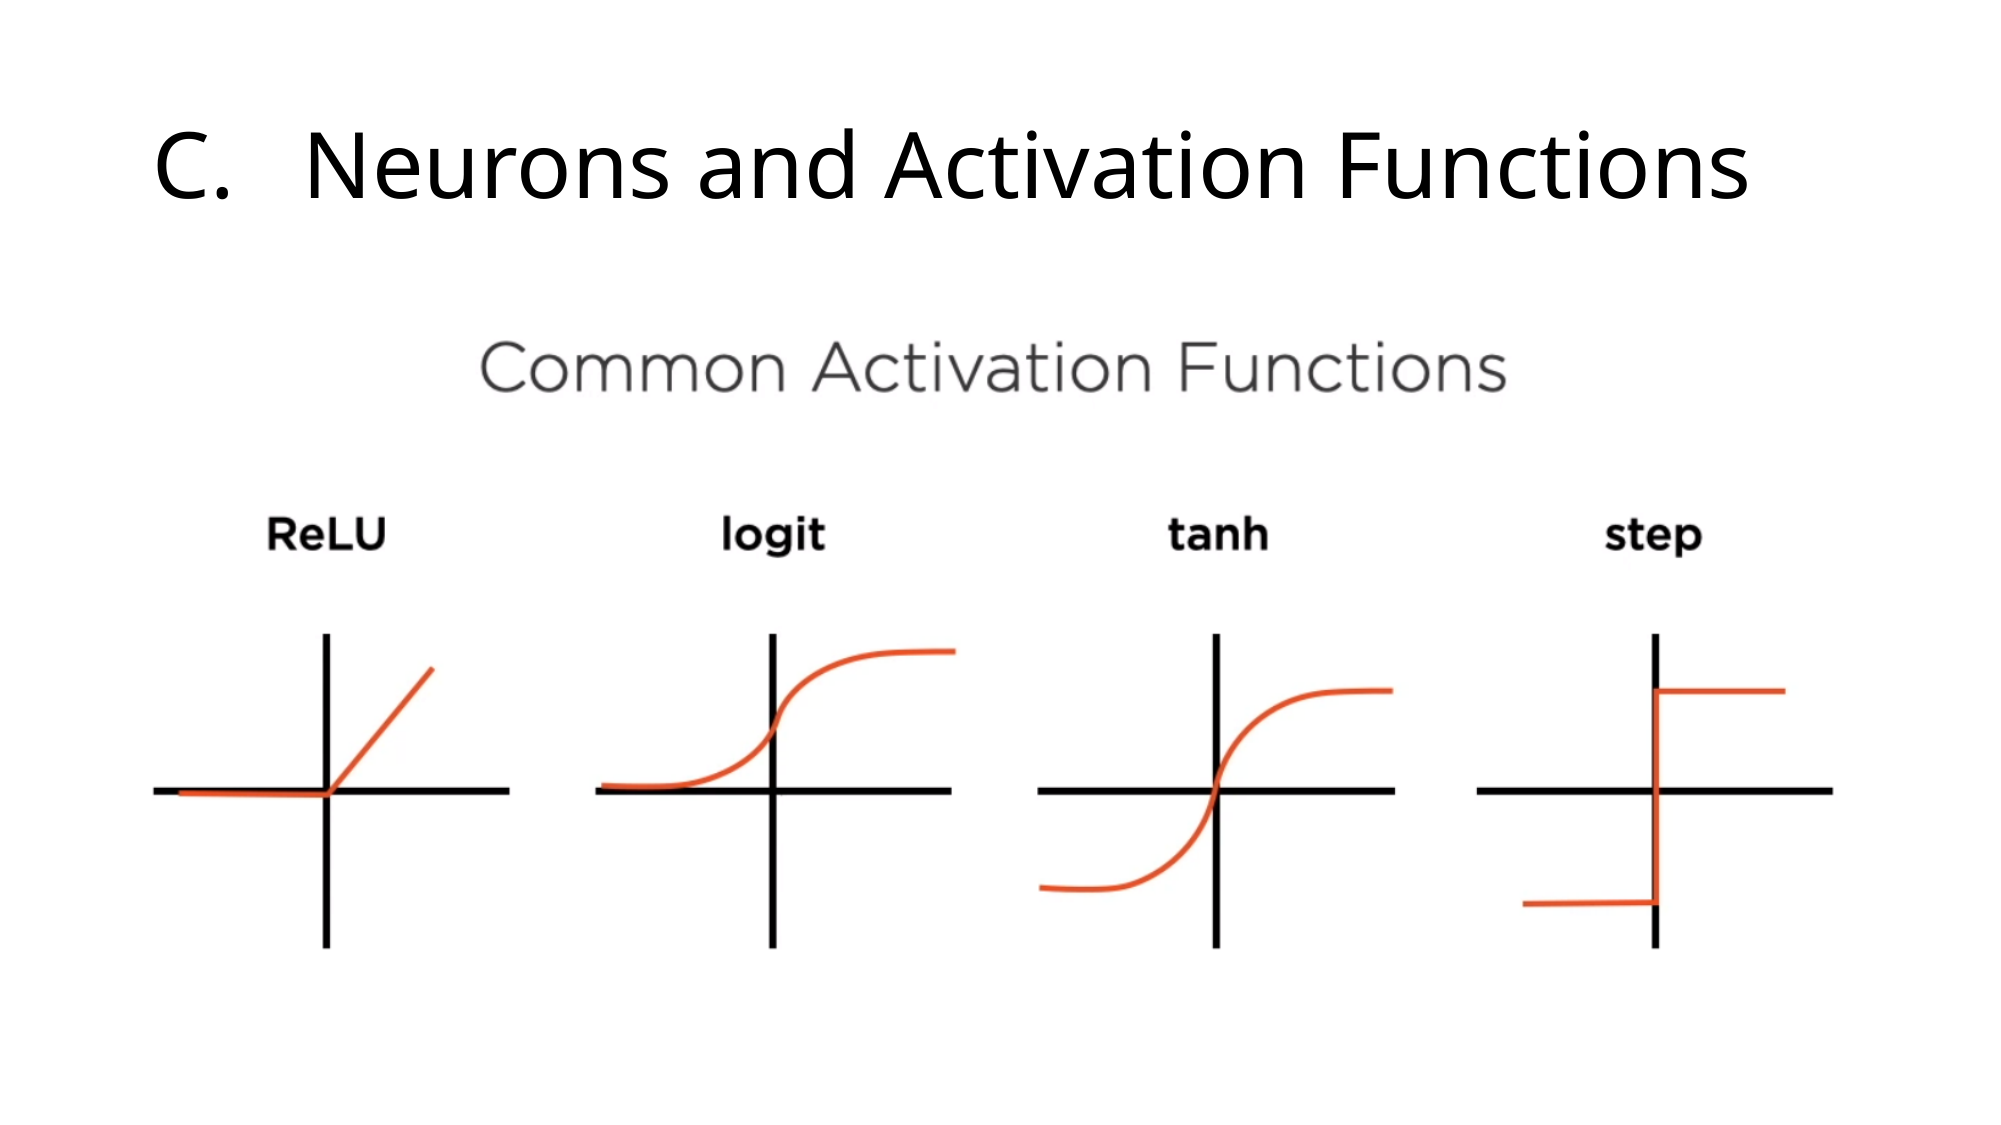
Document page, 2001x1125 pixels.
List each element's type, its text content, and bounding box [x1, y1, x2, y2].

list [137, 316, 1863, 997]
title C. Neurons and Activation Functions [137, 59, 1863, 278]
